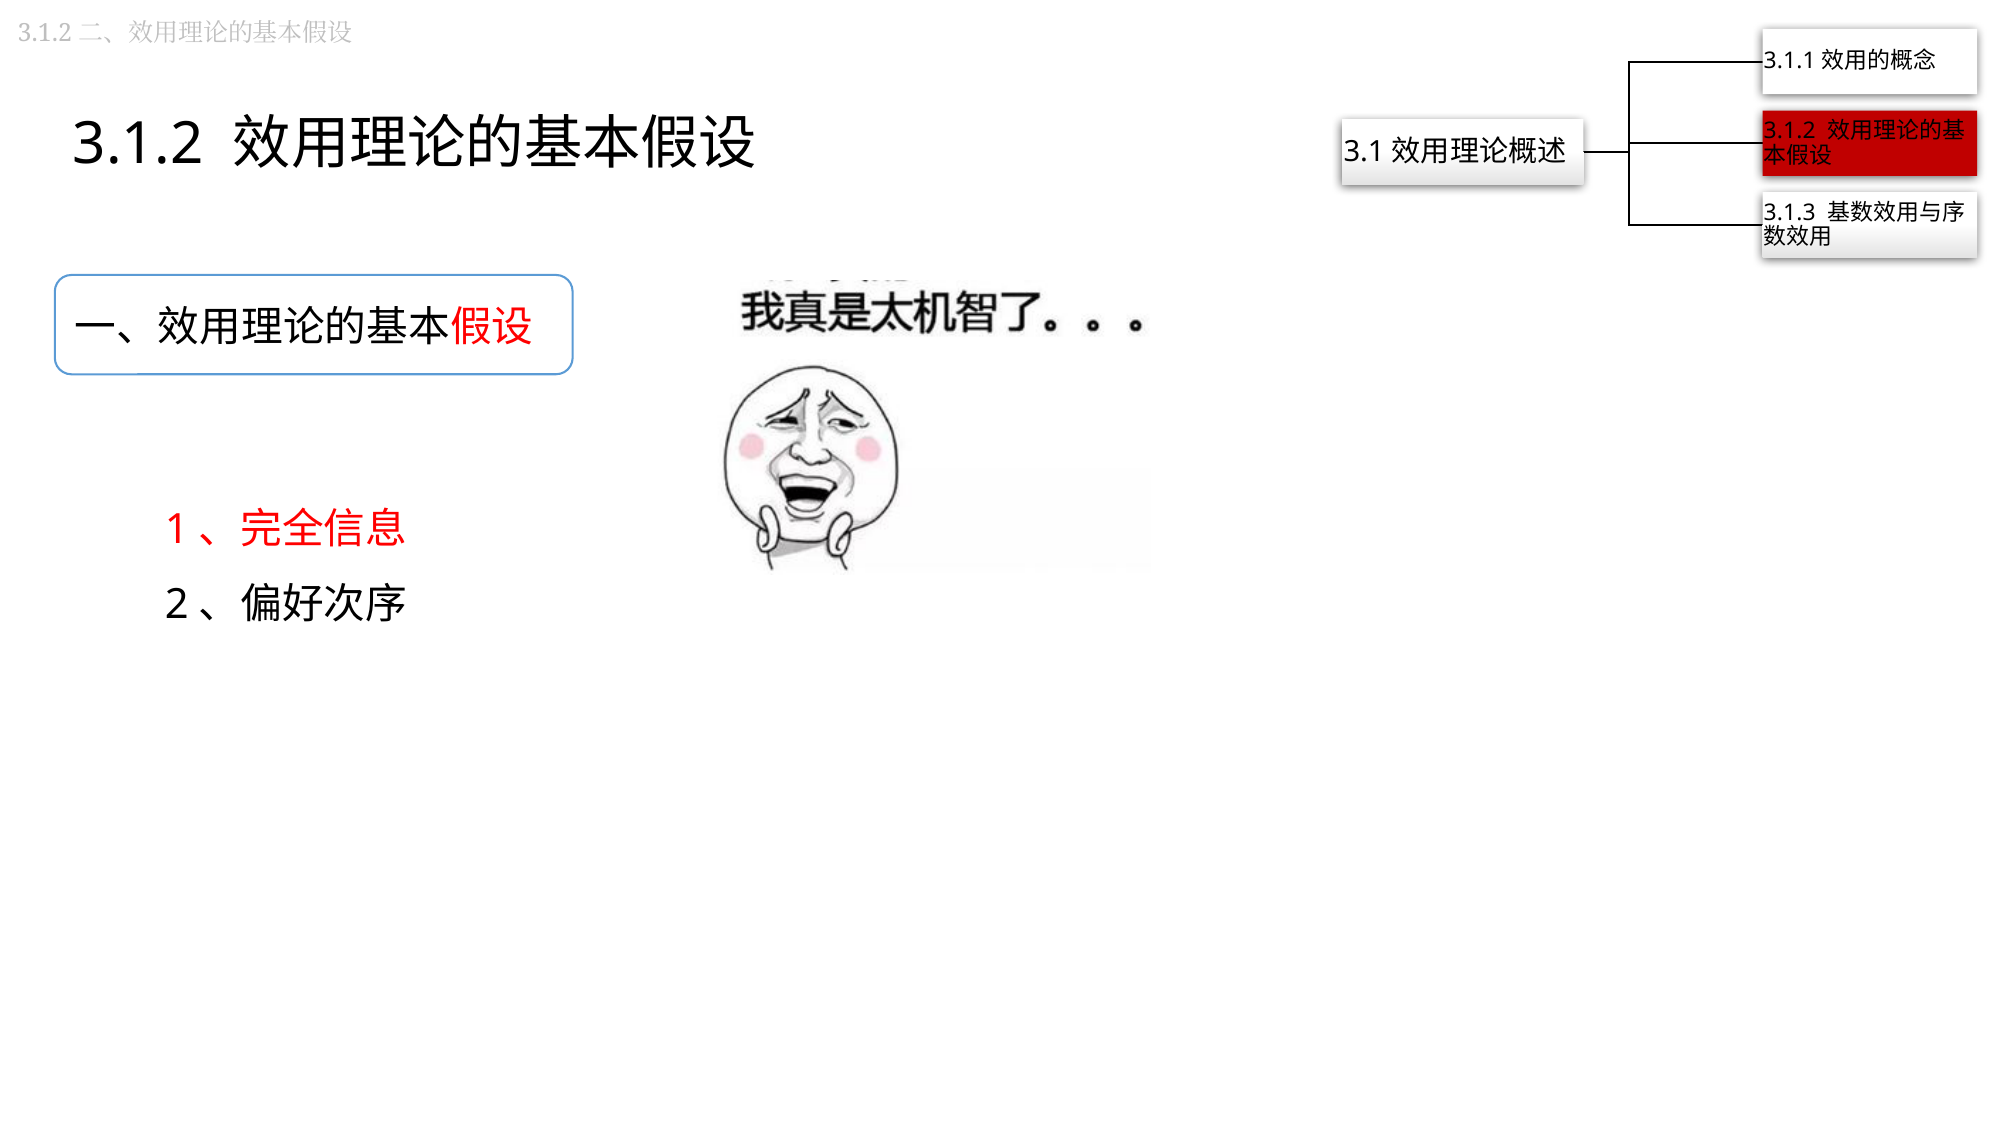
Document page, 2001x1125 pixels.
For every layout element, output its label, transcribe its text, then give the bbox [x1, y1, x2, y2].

text_box 一、效用理论的基本假设 [53, 273, 574, 376]
text_box 3.1.2二、效用理论的基本假设 [2, 9, 369, 54]
text_box 1、完全信息 2、偏好次序 [149, 469, 1629, 635]
picture [707, 280, 1151, 575]
text_box 3.1.2 效用理论的基本假设 [54, 95, 1342, 184]
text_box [1342, 0, 2000, 313]
